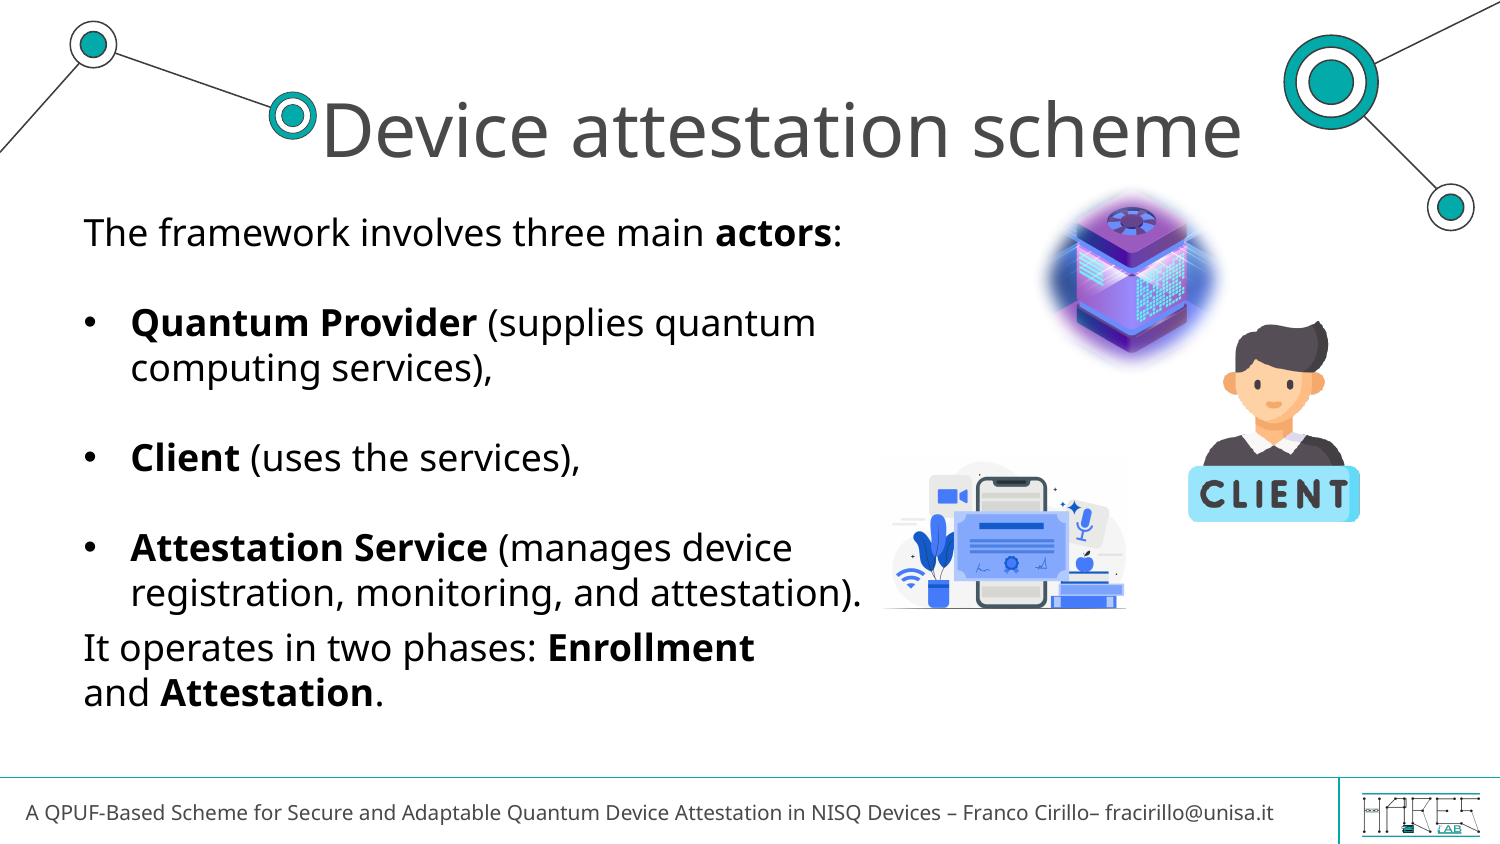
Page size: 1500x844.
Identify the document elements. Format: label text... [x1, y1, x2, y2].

picture [1029, 180, 1375, 523]
picture [1362, 793, 1480, 837]
text_box It operates in two phases: Enrollment and Attestation. [68, 616, 829, 722]
text_box A QPUF-Based Scheme for Secure and Adaptable Quantum Device Attestation in NISQ Devices – Franco Cirillo– fracirillo@unisa.it [10, 792, 1316, 834]
picture [882, 457, 1127, 611]
text_box The framework involves three main actors: Quantum Provider (supplies quantum computing services), Client (uses the services), Attestation Service (manages device registration, monitoring, and attestation). [68, 201, 1005, 622]
title Device attestation scheme [275, 67, 1289, 166]
